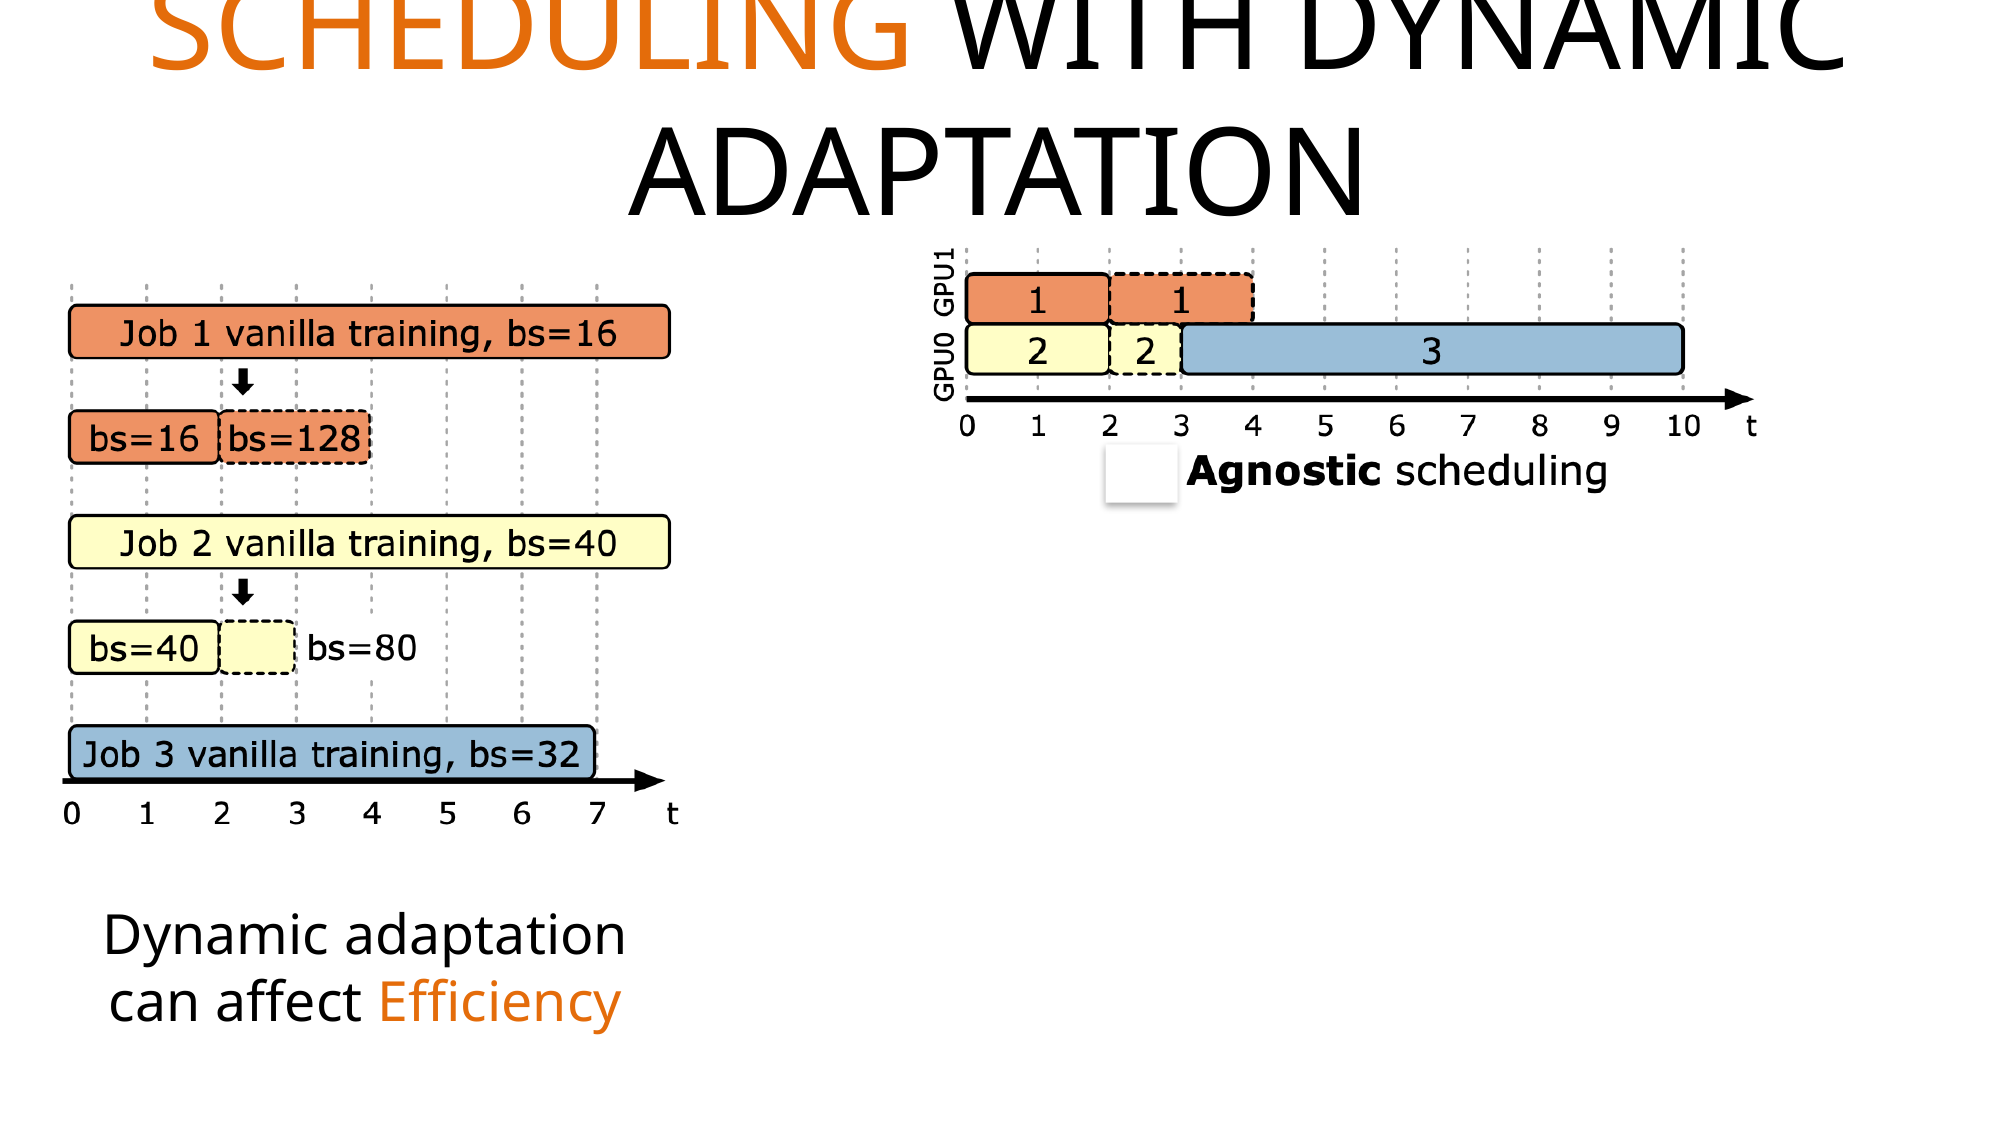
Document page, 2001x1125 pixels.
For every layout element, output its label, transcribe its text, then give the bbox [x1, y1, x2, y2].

title SCHEDULING WITH DYNAMIC ADAPTATION [99, 0, 1900, 188]
list Dynamic adaptation can affect Efficiency [78, 891, 654, 1079]
picture [19, 269, 713, 856]
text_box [912, 228, 1784, 503]
